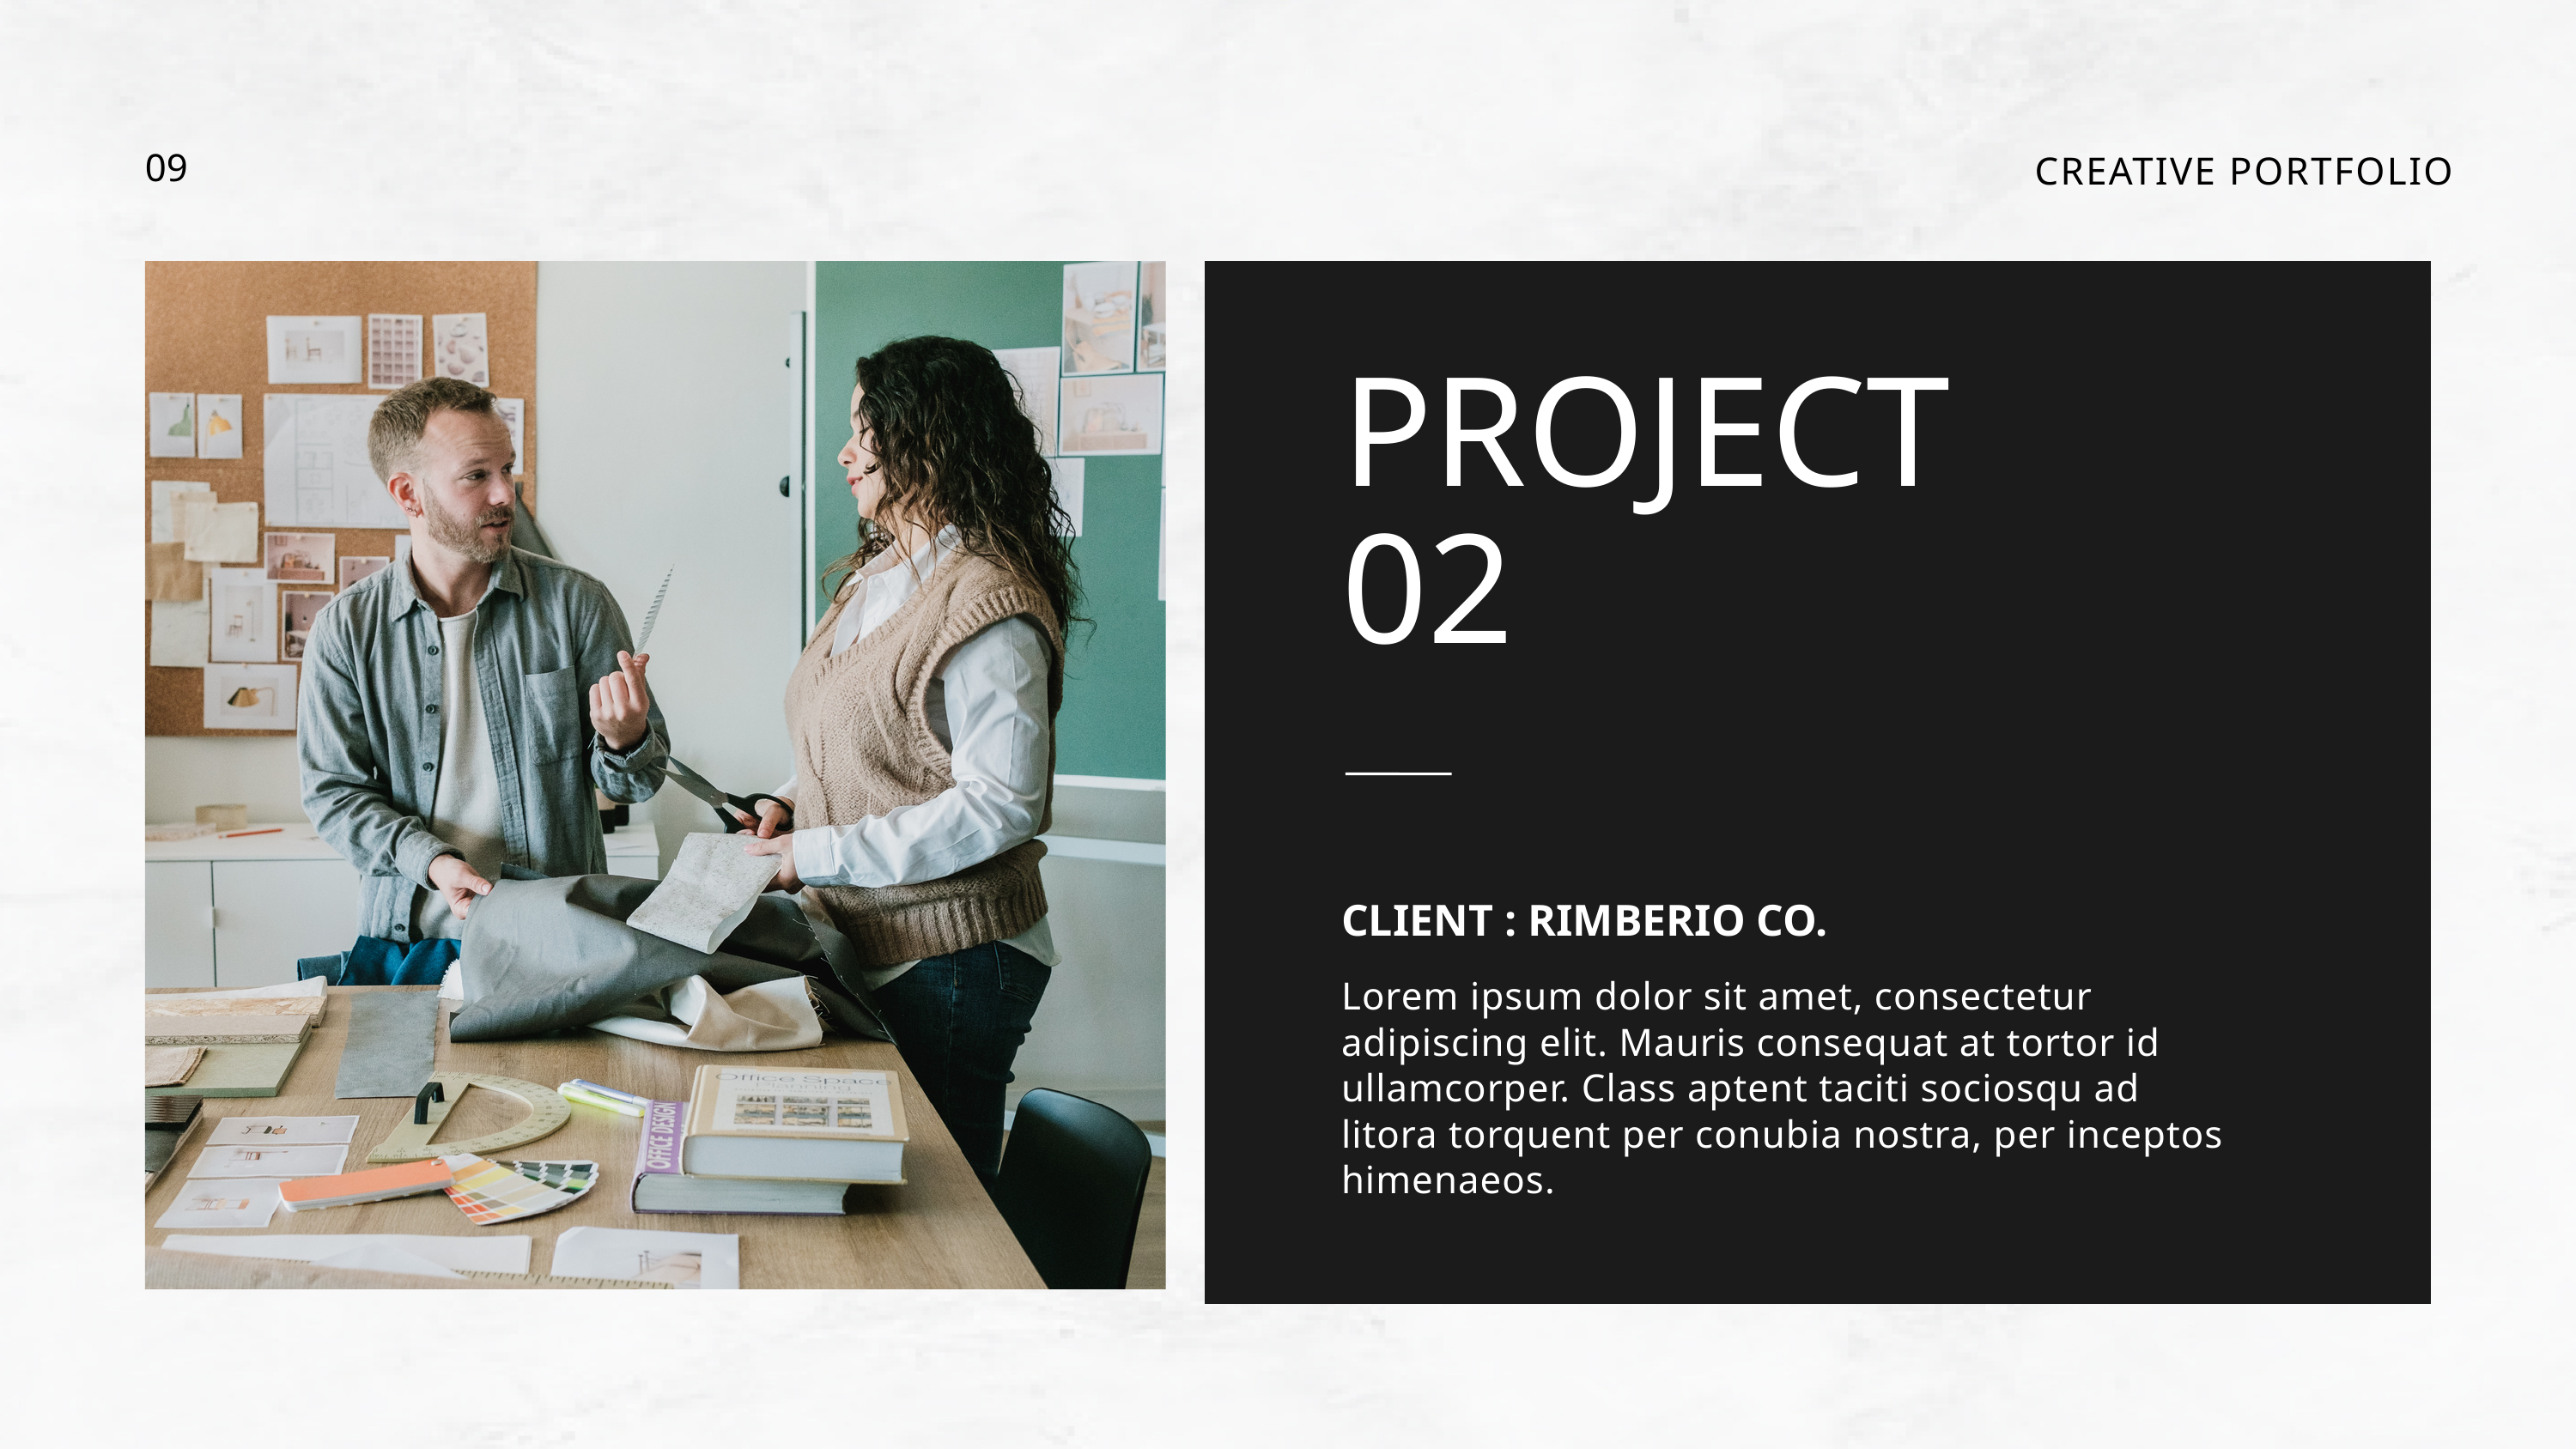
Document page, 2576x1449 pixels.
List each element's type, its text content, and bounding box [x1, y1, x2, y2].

text_box CREATIVE PORTFOLIO [1662, 140, 2454, 193]
text_box [0, 0, 2576, 1449]
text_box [1205, 260, 2432, 1304]
text_box 09 [144, 143, 384, 190]
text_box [144, 260, 1166, 1290]
